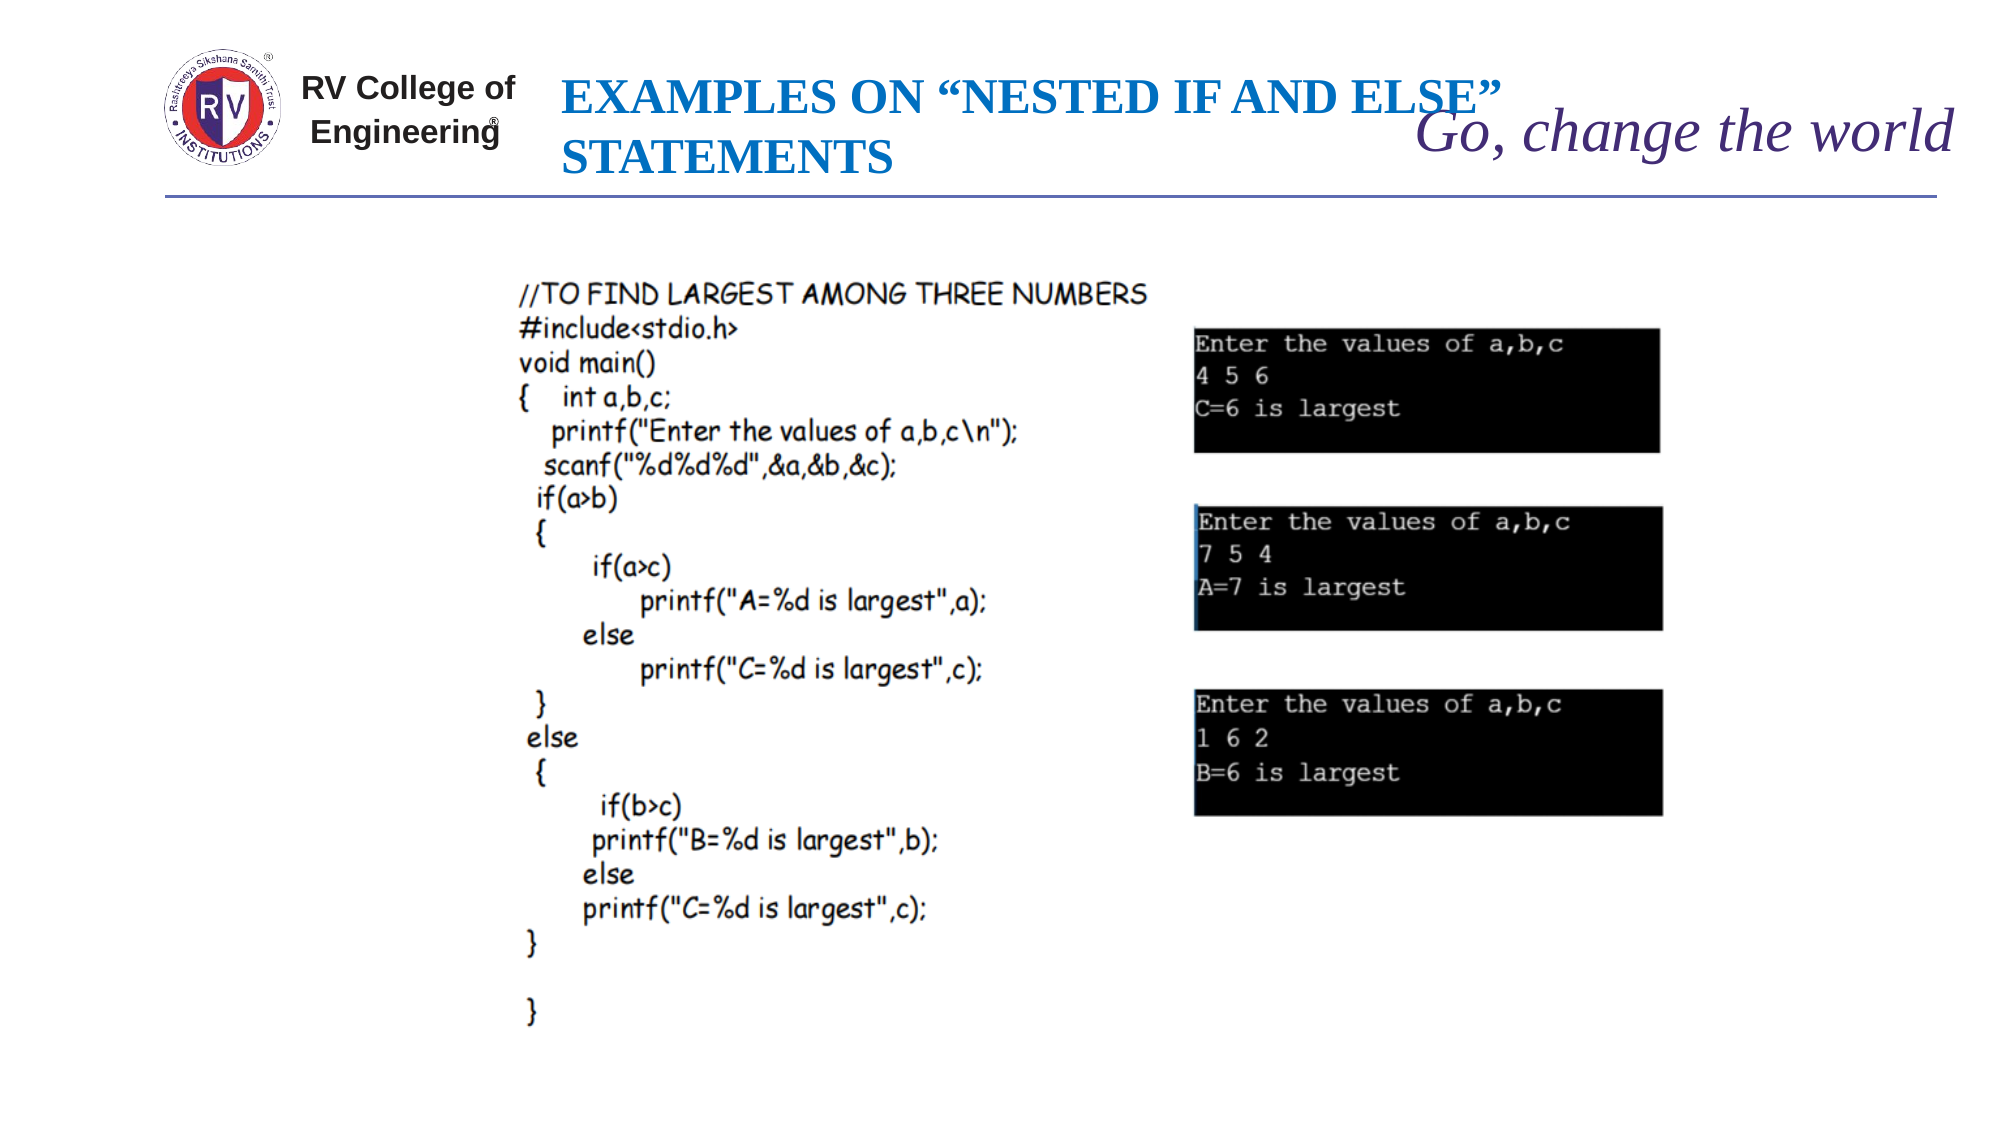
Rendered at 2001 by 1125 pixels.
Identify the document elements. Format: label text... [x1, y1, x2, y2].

text_box Go, change the world [1659, 86, 1958, 164]
text_box EXAMPLES ON “NESTED IF AND ELSE” STATEMENTS [558, 60, 1659, 183]
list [473, 228, 1718, 1082]
picture [164, 49, 281, 166]
text_box RV College of Engineering [298, 60, 520, 150]
